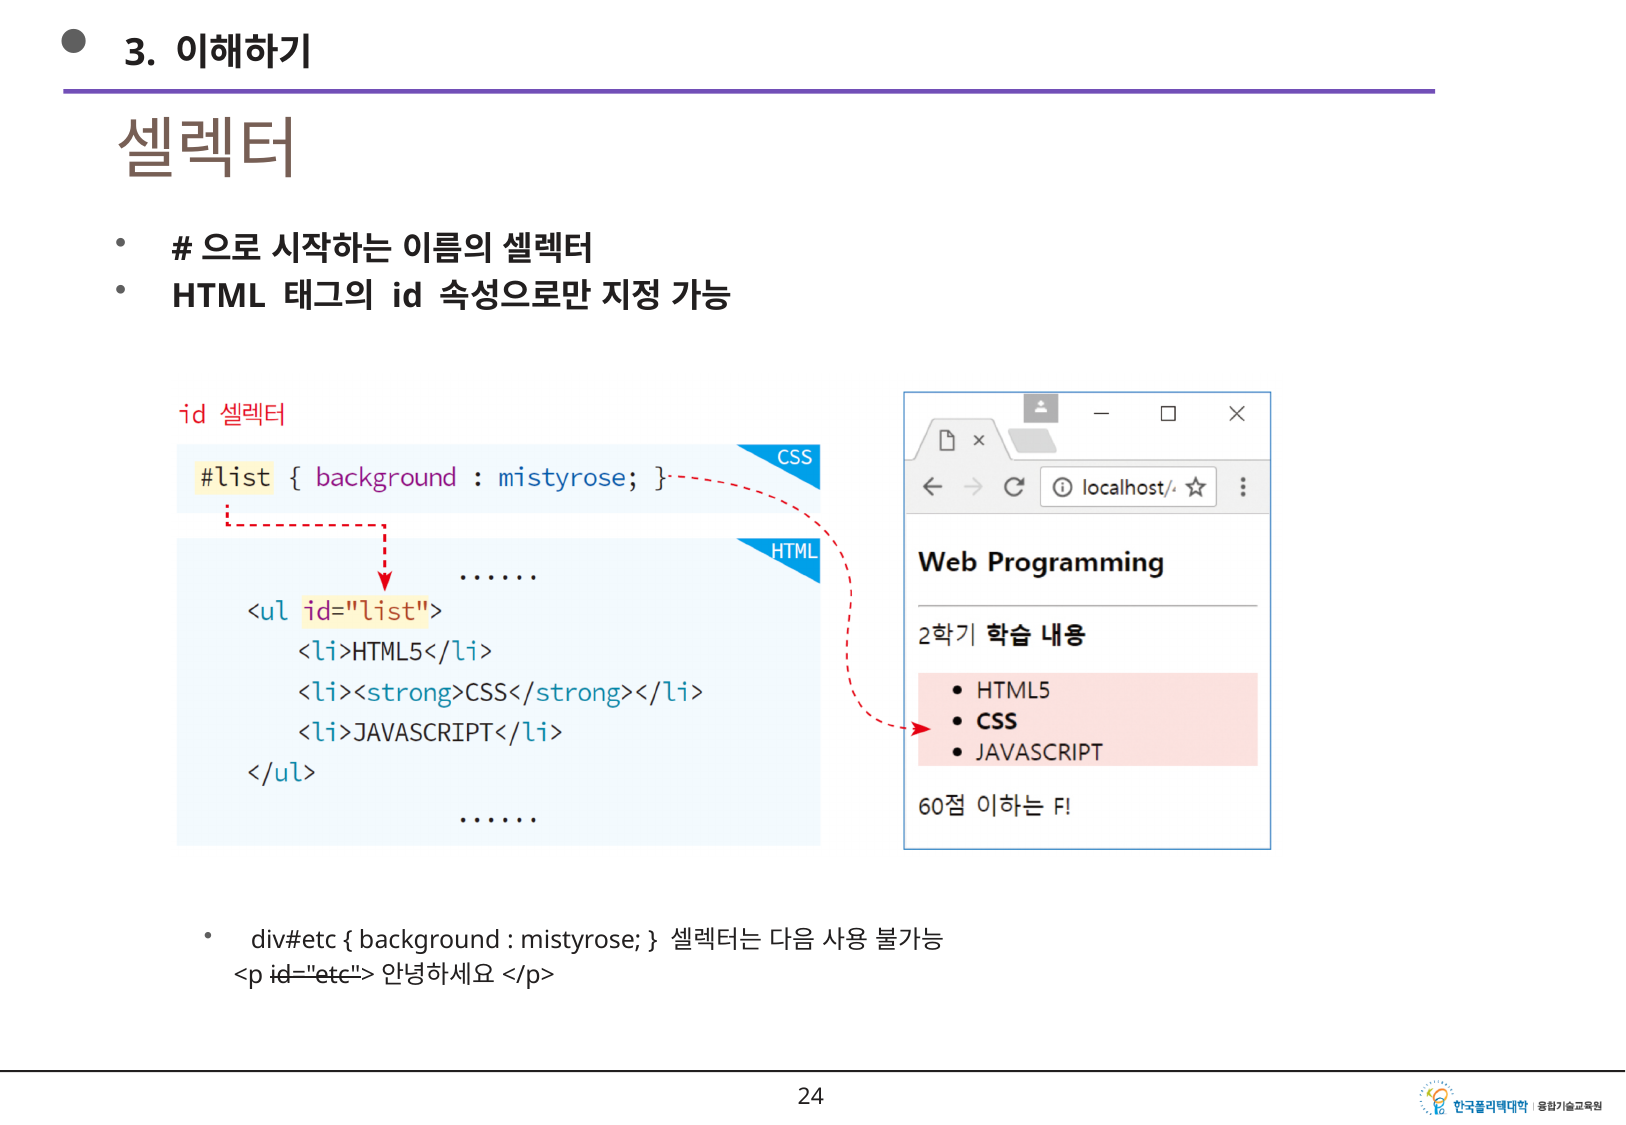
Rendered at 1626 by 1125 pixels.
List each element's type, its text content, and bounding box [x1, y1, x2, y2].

list #으로 시작하는 이름의 셀렉터 HTML 태그의 id 속성으로만 지정 가능 div#etc { background : mistyrose; } 셀렉터는 다음 사용 불가능 <p id="etc">안녕하세요</p> [100, 219, 1438, 1047]
text_box 3. 이해하기 [109, 20, 943, 90]
text_box [44, 0, 1604, 114]
text_box 셀렉터 [100, 90, 1438, 202]
text_box 23 [765, 1072, 857, 1123]
picture [1415, 1076, 1604, 1118]
picture [170, 373, 1283, 857]
